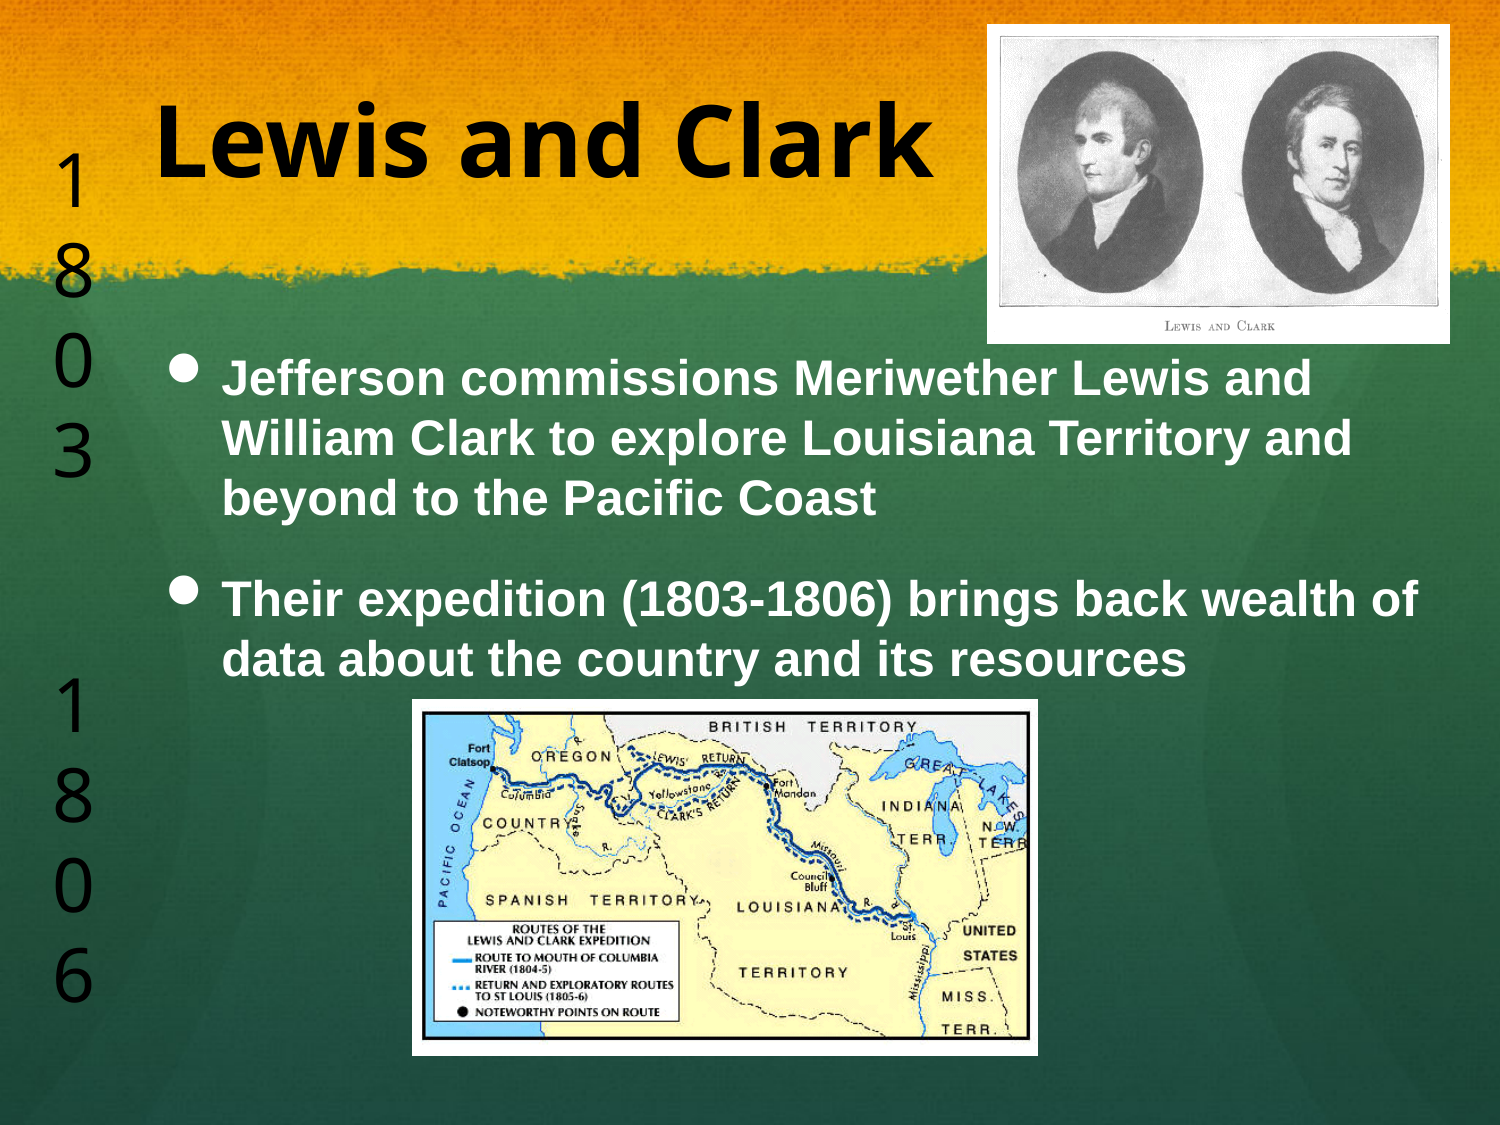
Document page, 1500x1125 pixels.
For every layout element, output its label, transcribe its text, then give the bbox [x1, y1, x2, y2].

picture [0, 0, 1500, 1125]
list Jefferson commissions Meriwether Lewis and William Clark to explore Louisiana Territory and beyond to the Pacific Coast Their expedition (1803-1806) brings back wealth of data about the country and its resources [150, 337, 1463, 763]
text_box 1803 1806 [37, 124, 138, 1025]
title Lewis and Clark [137, 37, 977, 238]
